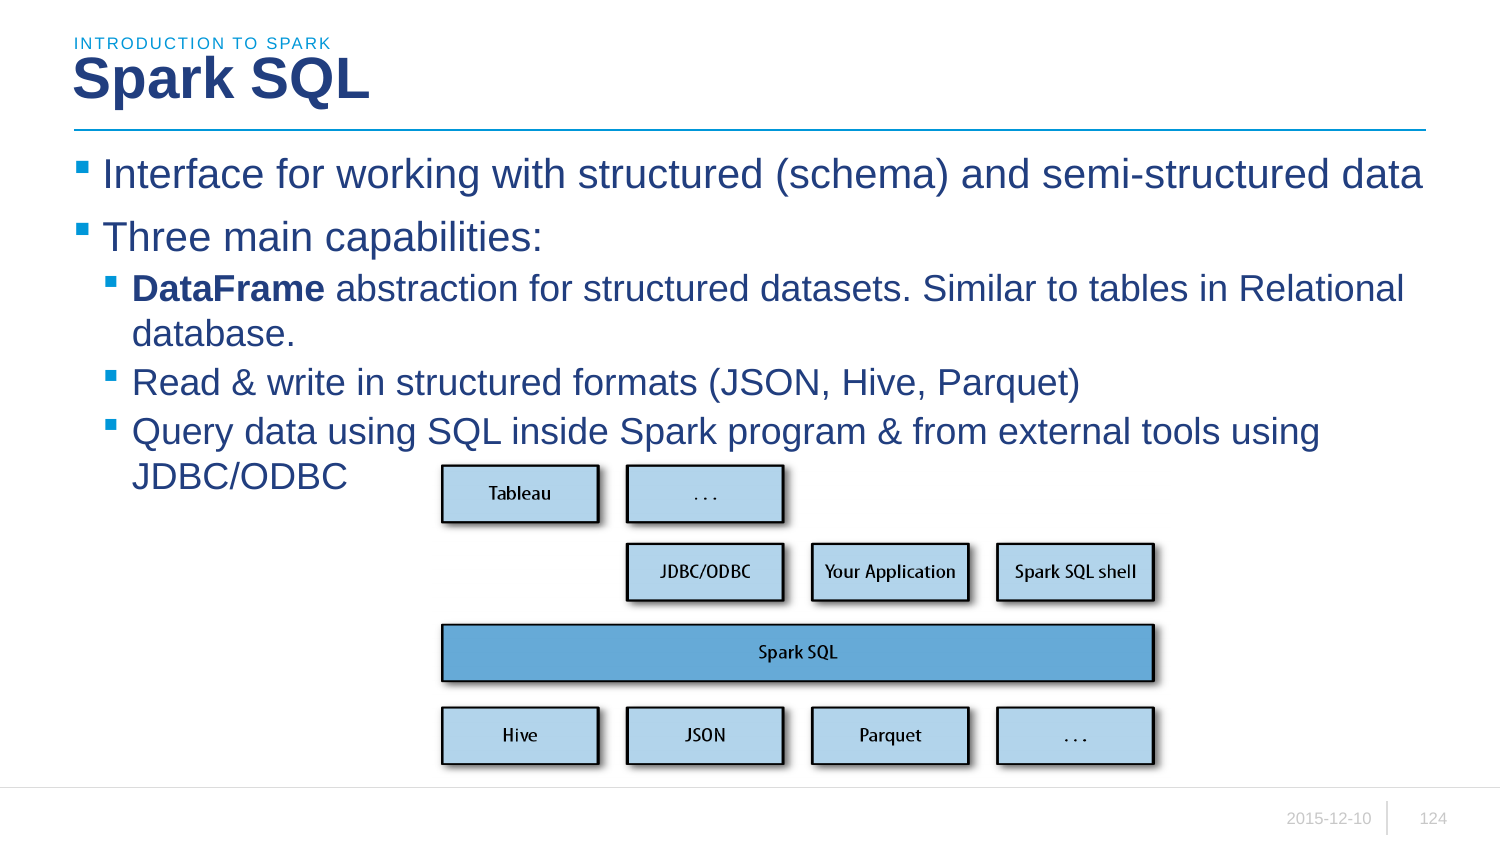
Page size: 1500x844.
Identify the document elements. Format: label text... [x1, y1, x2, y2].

picture [432, 458, 1171, 778]
list Interface for working with structured (schema) and semi-structured data Three main capabilities: DataFrame abstraction for structured datasets. Similar to tables in Relational database. Read & write in structured formats (JSON, Hive, Parquet) Query data using SQL inside Spark program & from external tools using JDBC/ODBC [72, 147, 1426, 699]
title Spark SQL [72, 75, 1171, 112]
list introduction to sparK [73, 32, 1172, 53]
